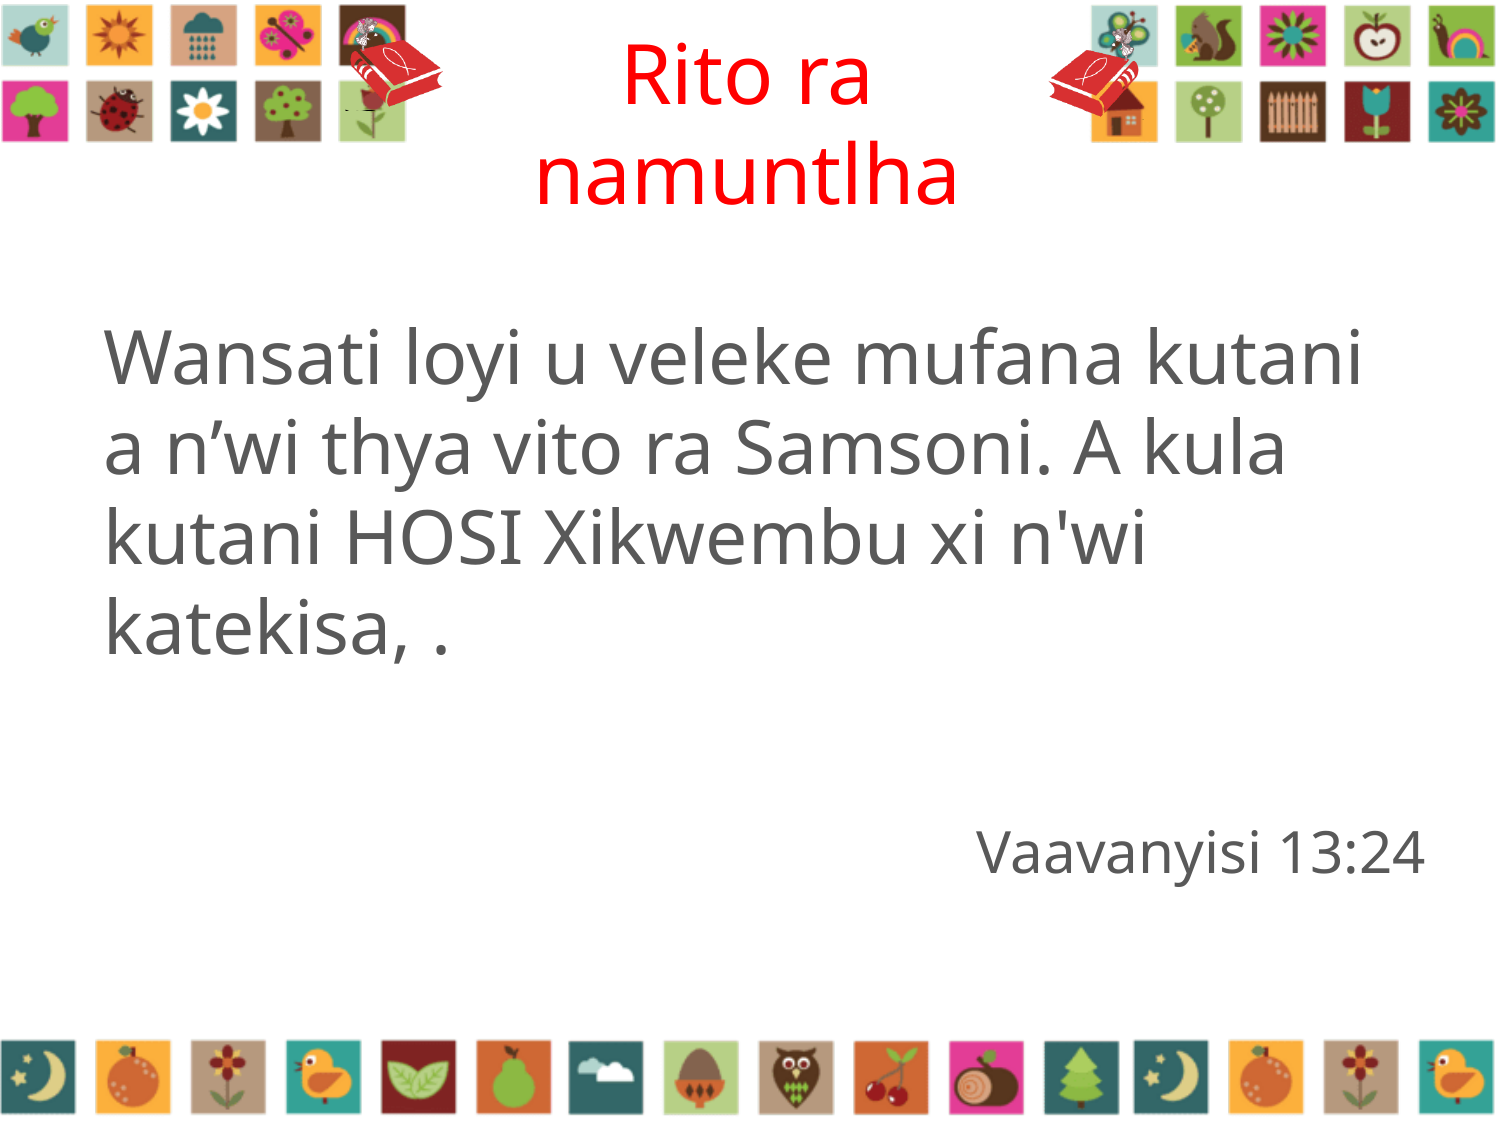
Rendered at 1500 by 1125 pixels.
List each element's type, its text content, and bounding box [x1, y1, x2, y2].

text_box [0, 1028, 1500, 1118]
picture [0, 3, 475, 150]
picture [1016, 3, 1500, 150]
text_box Rito ra namuntlha [414, 13, 1080, 229]
text_box Wansati loyi u veleke mufana kutani a n’wi thya vito ra Samsoni. A kula kutani HOSI Xikwembu xi n'wi katekisa, . [88, 302, 1436, 678]
text_box Vaavanyisi 13:24 [808, 807, 1441, 893]
